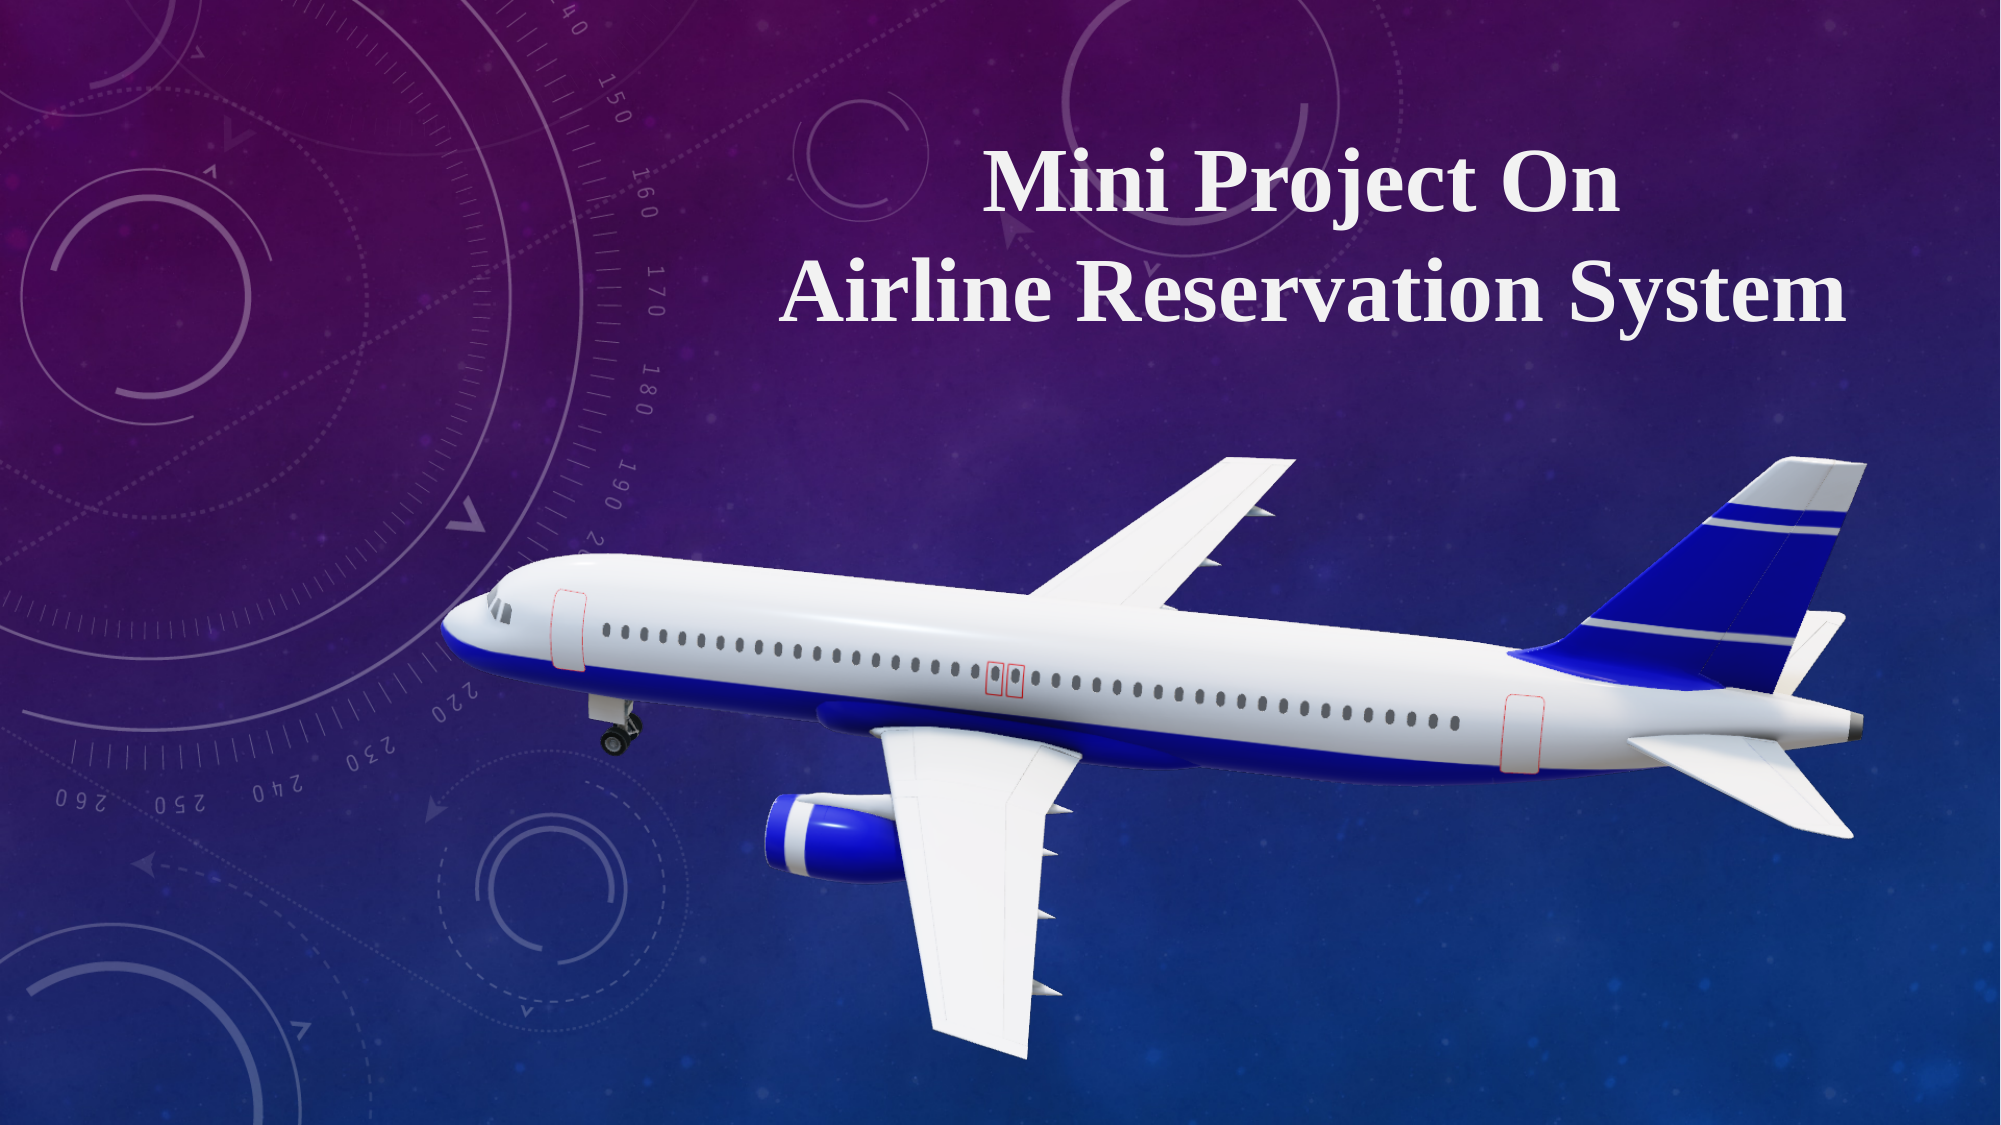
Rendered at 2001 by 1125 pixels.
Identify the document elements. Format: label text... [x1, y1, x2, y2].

picture [0, 0, 2001, 1125]
text_box Mini Project On Airline Reservation System [672, 112, 1955, 348]
